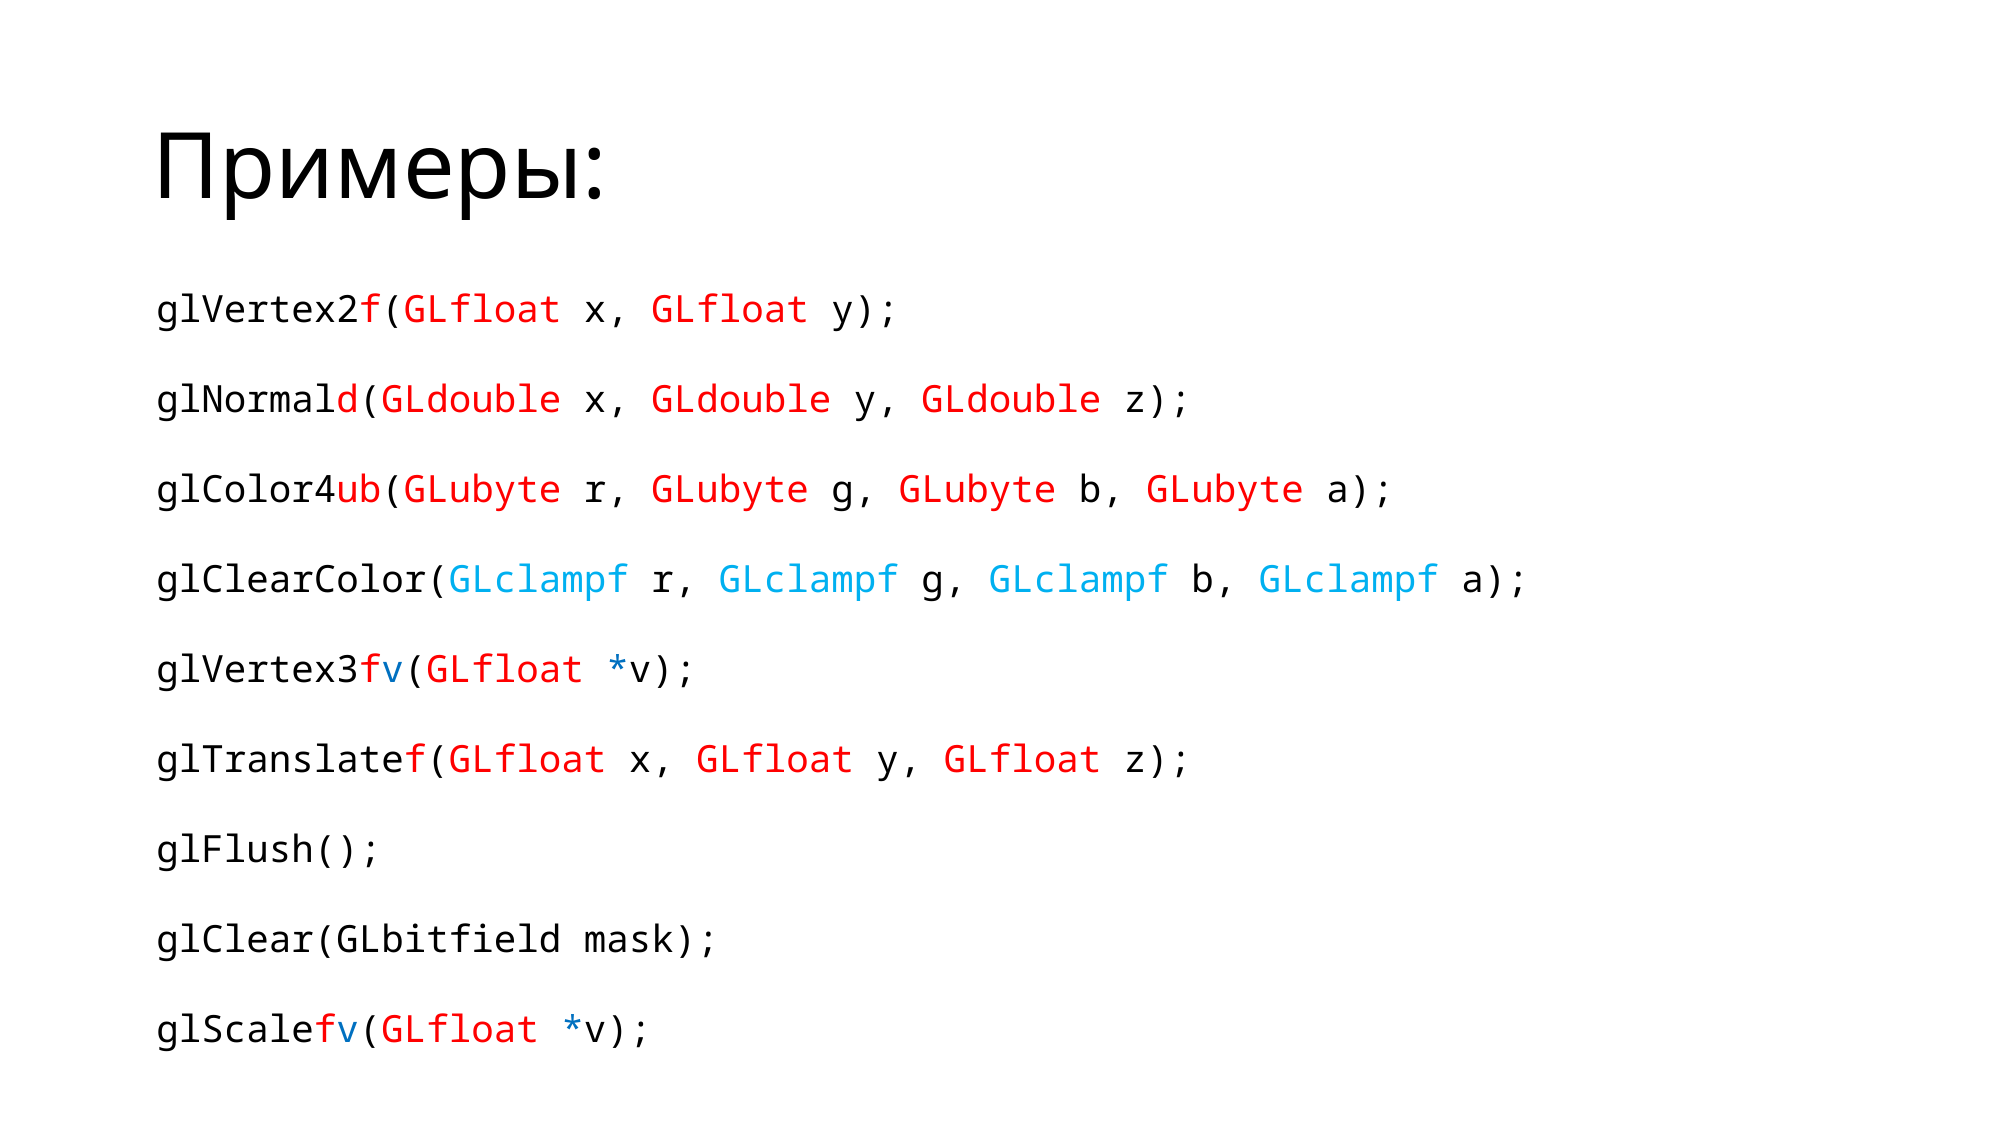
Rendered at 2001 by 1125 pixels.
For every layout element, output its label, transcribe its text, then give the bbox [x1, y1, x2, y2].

title Примеры: [137, 59, 1863, 278]
text_box glVertex2f(GLfloat x, GLfloat y); glNormald(GLdouble x, GLdouble y, GLdouble z); glColor4ub(GLubyte r, GLubyte g, GLubyte b, GLubyte a); glClearColor(GLclampf r, GLclampf g, GLclampf b, GLclampf a); glVertex3fv(GLfloat *v); glTranslatef(GLfloat x, GLfloat y, GLfloat z); glFlush(); glClear(GLbitfield mask); glScalefv(GLfloat *v); [141, 277, 1820, 1057]
